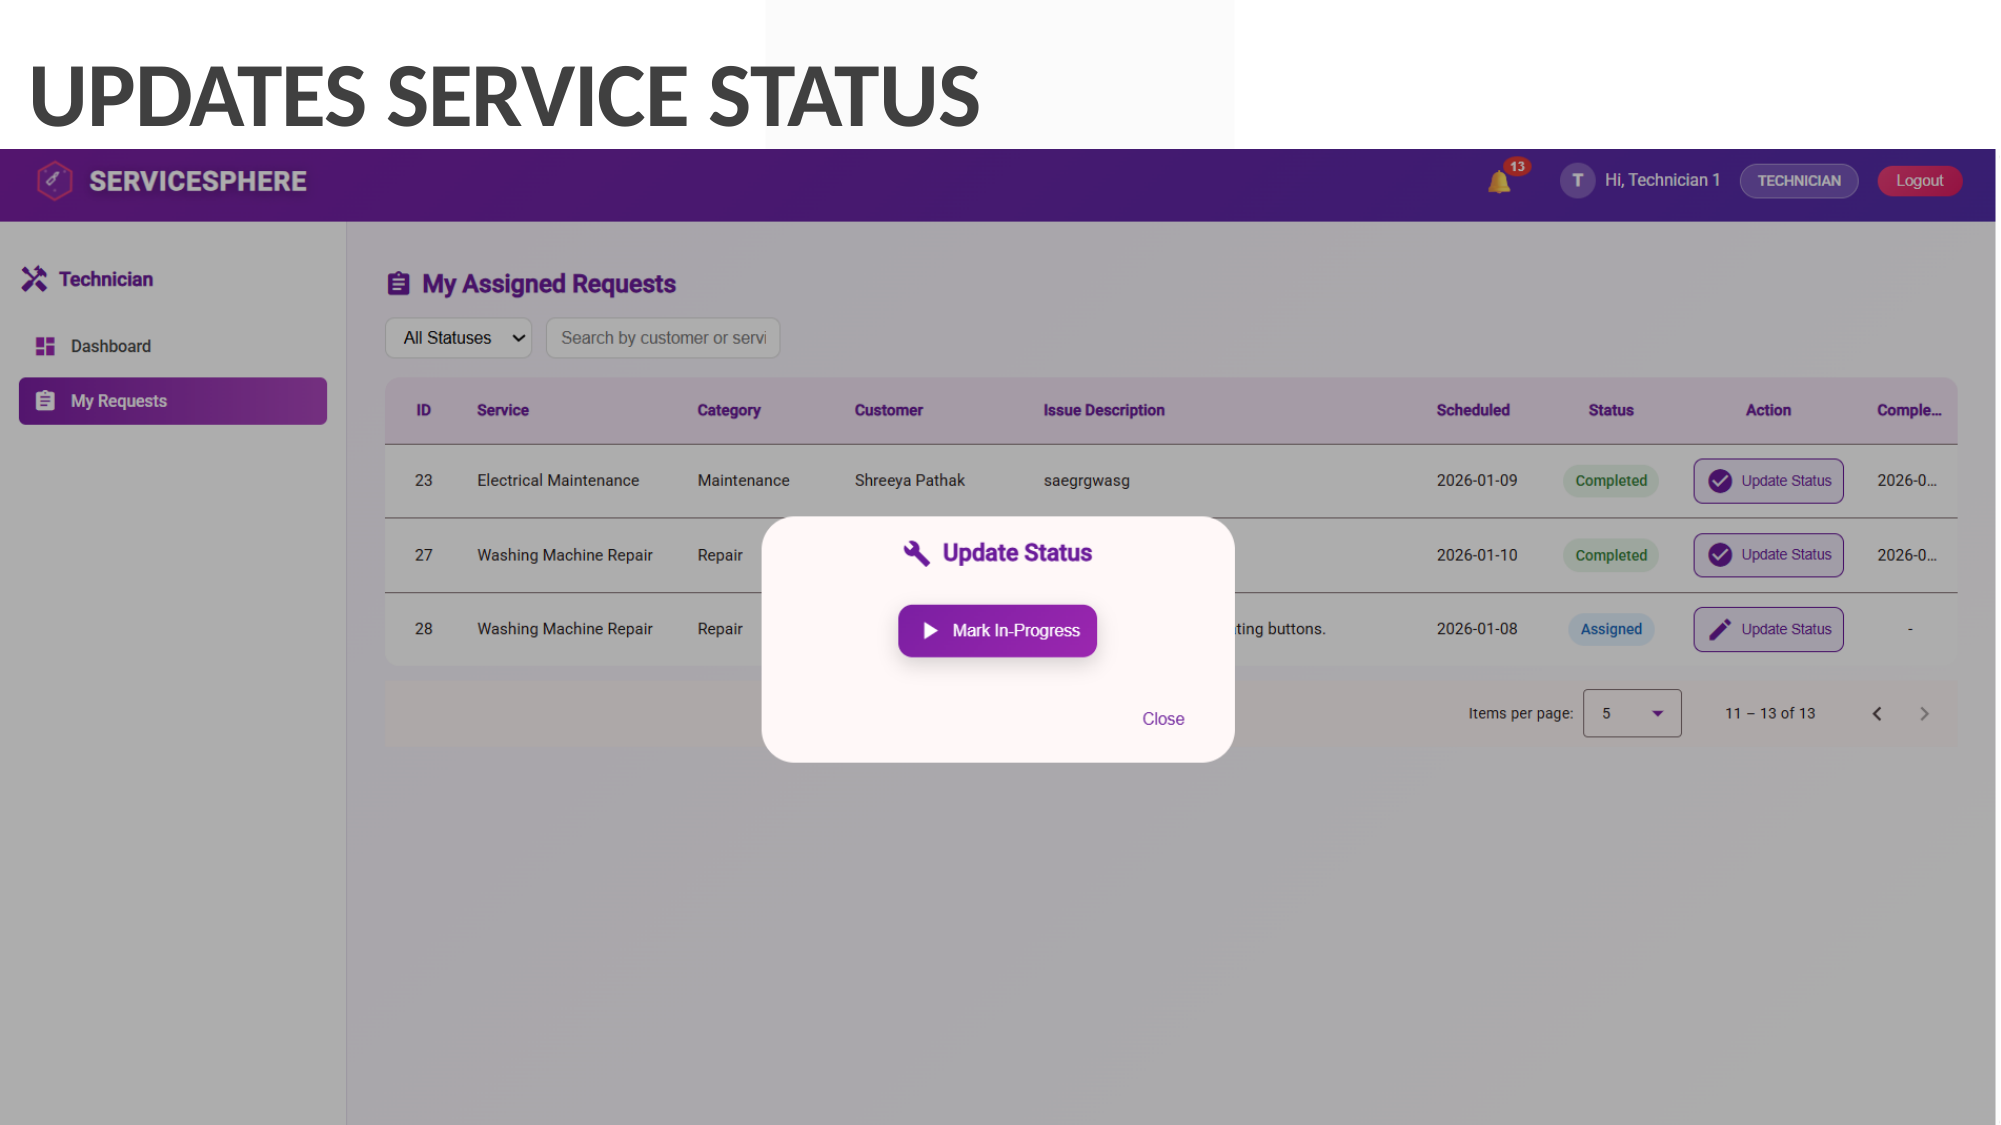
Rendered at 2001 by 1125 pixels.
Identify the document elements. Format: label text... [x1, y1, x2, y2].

picture [0, 148, 2000, 1125]
title UPDATES SERVICE STATUS [13, 0, 1664, 144]
